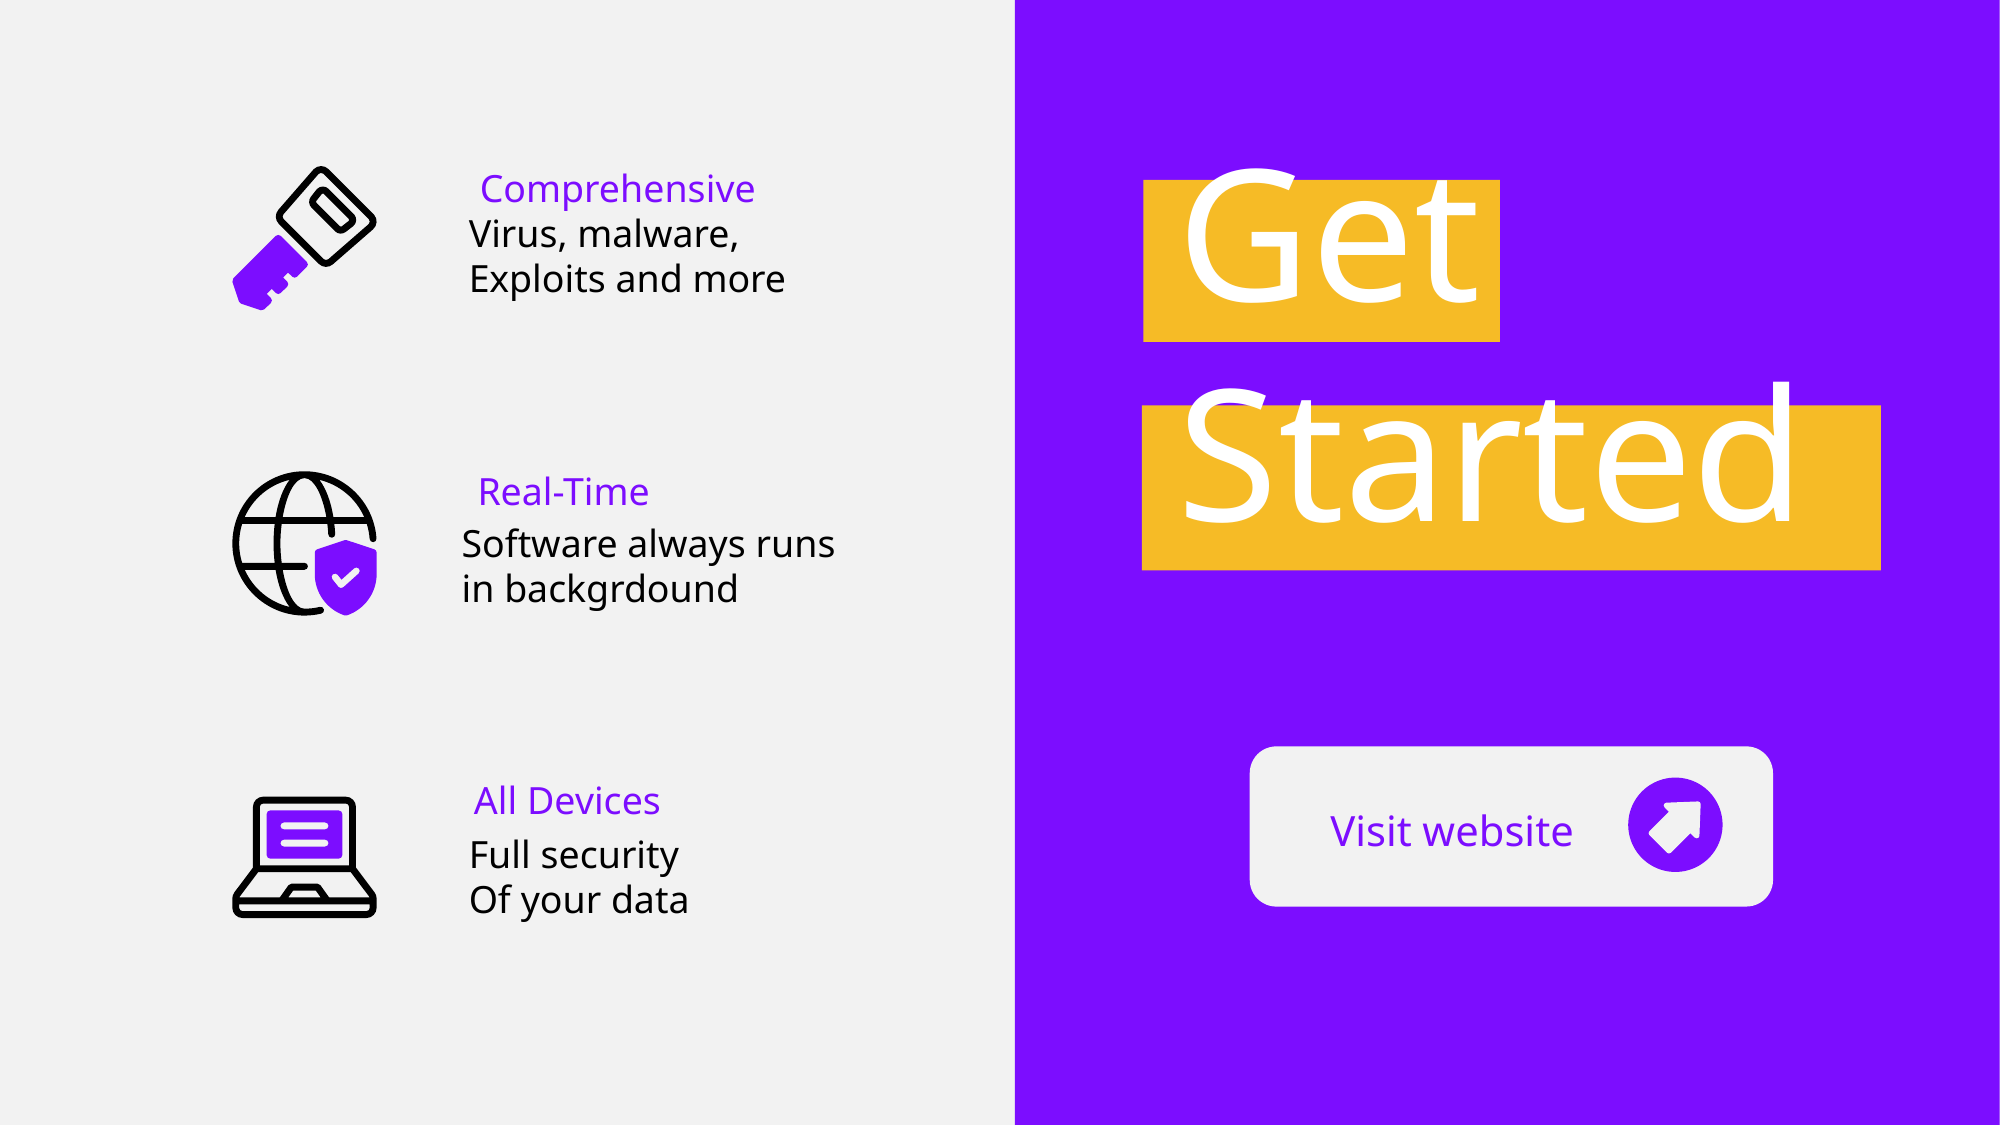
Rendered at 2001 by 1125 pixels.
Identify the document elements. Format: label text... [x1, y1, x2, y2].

text_box [1140, 404, 1883, 572]
text_box Virus, malware, Exploits and more [454, 202, 802, 307]
text_box Full security Of your data [454, 823, 705, 929]
text_box Software always runs in backgrdound [446, 512, 876, 618]
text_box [231, 796, 378, 919]
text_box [231, 165, 378, 311]
text_box Real-Time [462, 460, 666, 520]
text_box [231, 470, 378, 617]
text_box [1142, 178, 1162, 344]
text_box [1013, 0, 2000, 1125]
text_box Get Started [1162, 111, 1821, 566]
text_box Comprehensive [465, 157, 772, 218]
text_box All Devices [459, 769, 677, 830]
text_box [1249, 745, 1774, 908]
